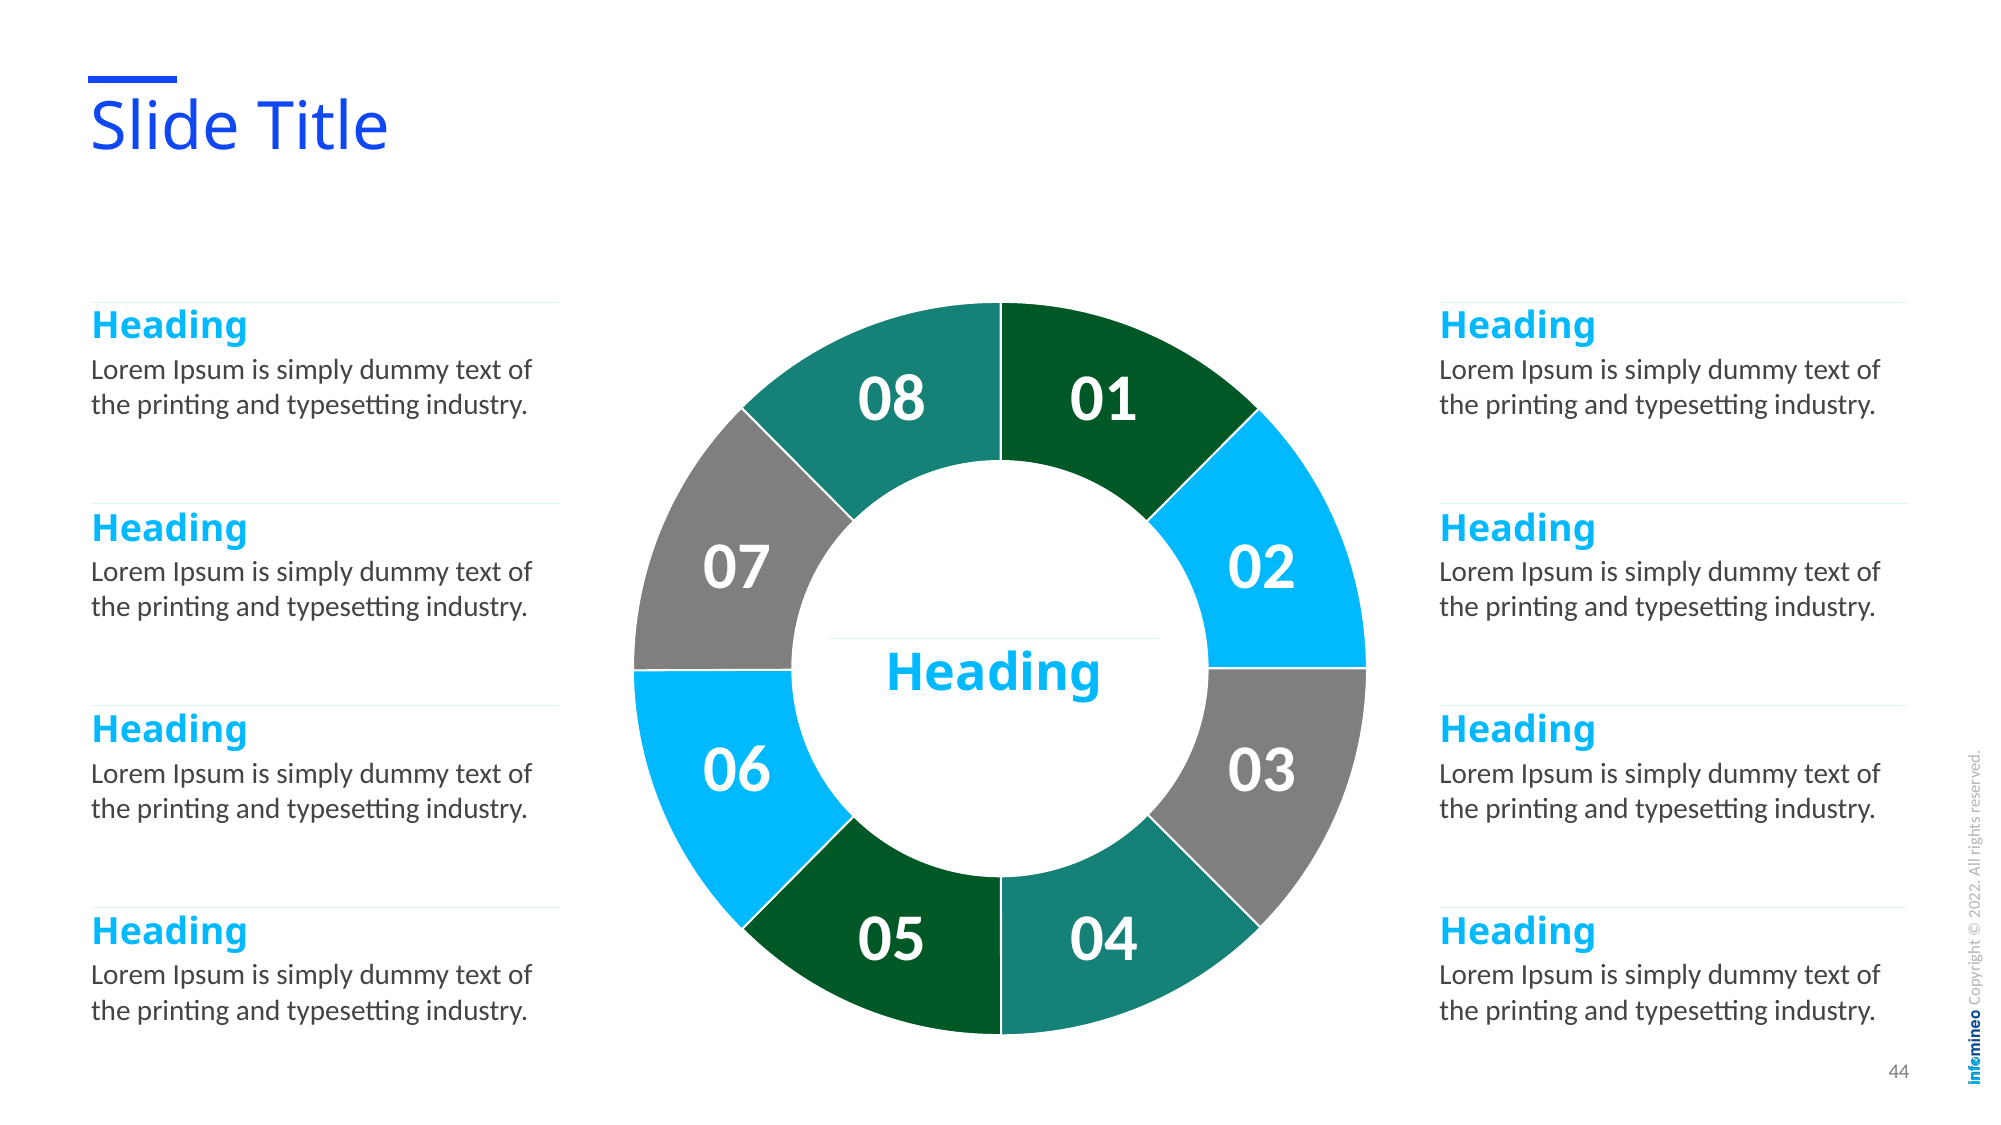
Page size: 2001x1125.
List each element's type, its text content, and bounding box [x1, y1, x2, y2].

title Slide Title [90, 91, 1910, 280]
picture [1969, 1011, 1980, 1066]
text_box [632, 301, 1368, 1036]
